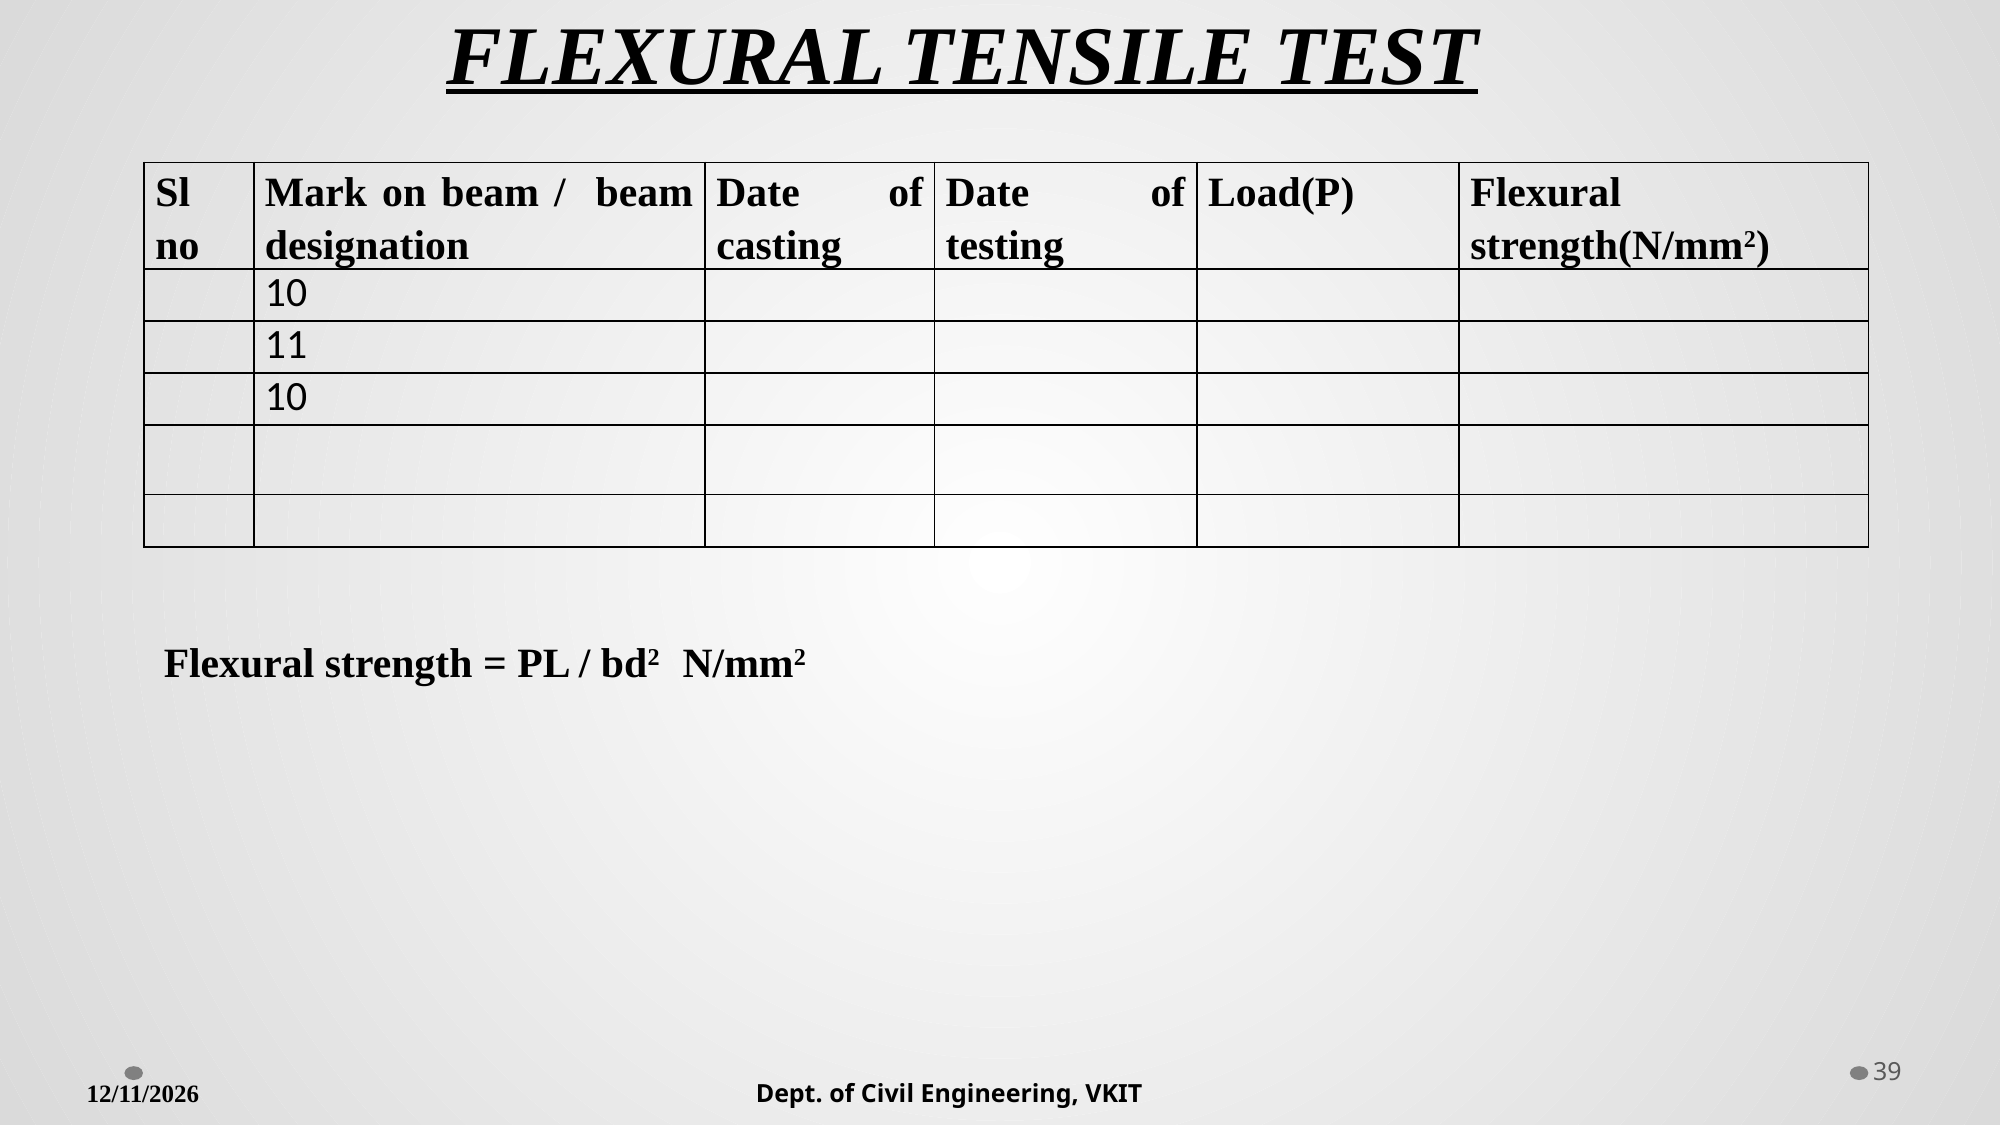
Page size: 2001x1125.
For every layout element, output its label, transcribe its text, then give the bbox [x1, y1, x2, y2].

table_cell [145, 374, 253, 424]
table_cell [706, 322, 934, 372]
slide_number 39 [1868, 1042, 1992, 1103]
table_cell [145, 270, 253, 320]
table_cell [145, 426, 253, 494]
table_cell [145, 322, 253, 372]
table_cell [1198, 495, 1458, 546]
table_cell [1198, 374, 1458, 424]
table_cell [1198, 270, 1458, 320]
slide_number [27, 1062, 207, 1122]
text_box Flexural strength = PL / bd2 N/mm2 [148, 628, 821, 694]
table_cell [255, 426, 704, 494]
table_cell [935, 426, 1196, 494]
table_cell [706, 374, 934, 424]
table_cell 10 [255, 270, 704, 320]
table_cell [1460, 374, 1868, 424]
footer Dept. of Civil Engineering, VKIT [748, 1062, 1372, 1122]
table_cell [706, 426, 934, 494]
table_cell [1460, 270, 1868, 320]
table_cell [706, 270, 934, 320]
table_cell [1460, 495, 1868, 546]
table_cell [935, 374, 1196, 424]
table_cell [935, 270, 1196, 320]
table_cell [706, 495, 934, 546]
table_header Mark on beam / beam designation [255, 163, 704, 268]
table_cell [1198, 426, 1458, 494]
table_header Date of testing [935, 163, 1196, 268]
table_cell 11 [255, 322, 704, 372]
table_header Load(P) [1198, 163, 1458, 268]
table_cell [1198, 322, 1458, 372]
table_header Flexural strength(N/mm2) [1460, 163, 1868, 268]
table_cell [255, 495, 704, 546]
table_cell 10 [255, 374, 704, 424]
table_cell [1460, 426, 1868, 494]
text_box FLEXURAL TENSILE TEST [431, 0, 1493, 109]
table_cell [145, 495, 253, 546]
table_cell [935, 495, 1196, 546]
table_cell [935, 322, 1196, 372]
table_header Sl no [145, 163, 253, 268]
table_header Date of casting [706, 163, 934, 268]
table_cell [1460, 322, 1868, 372]
